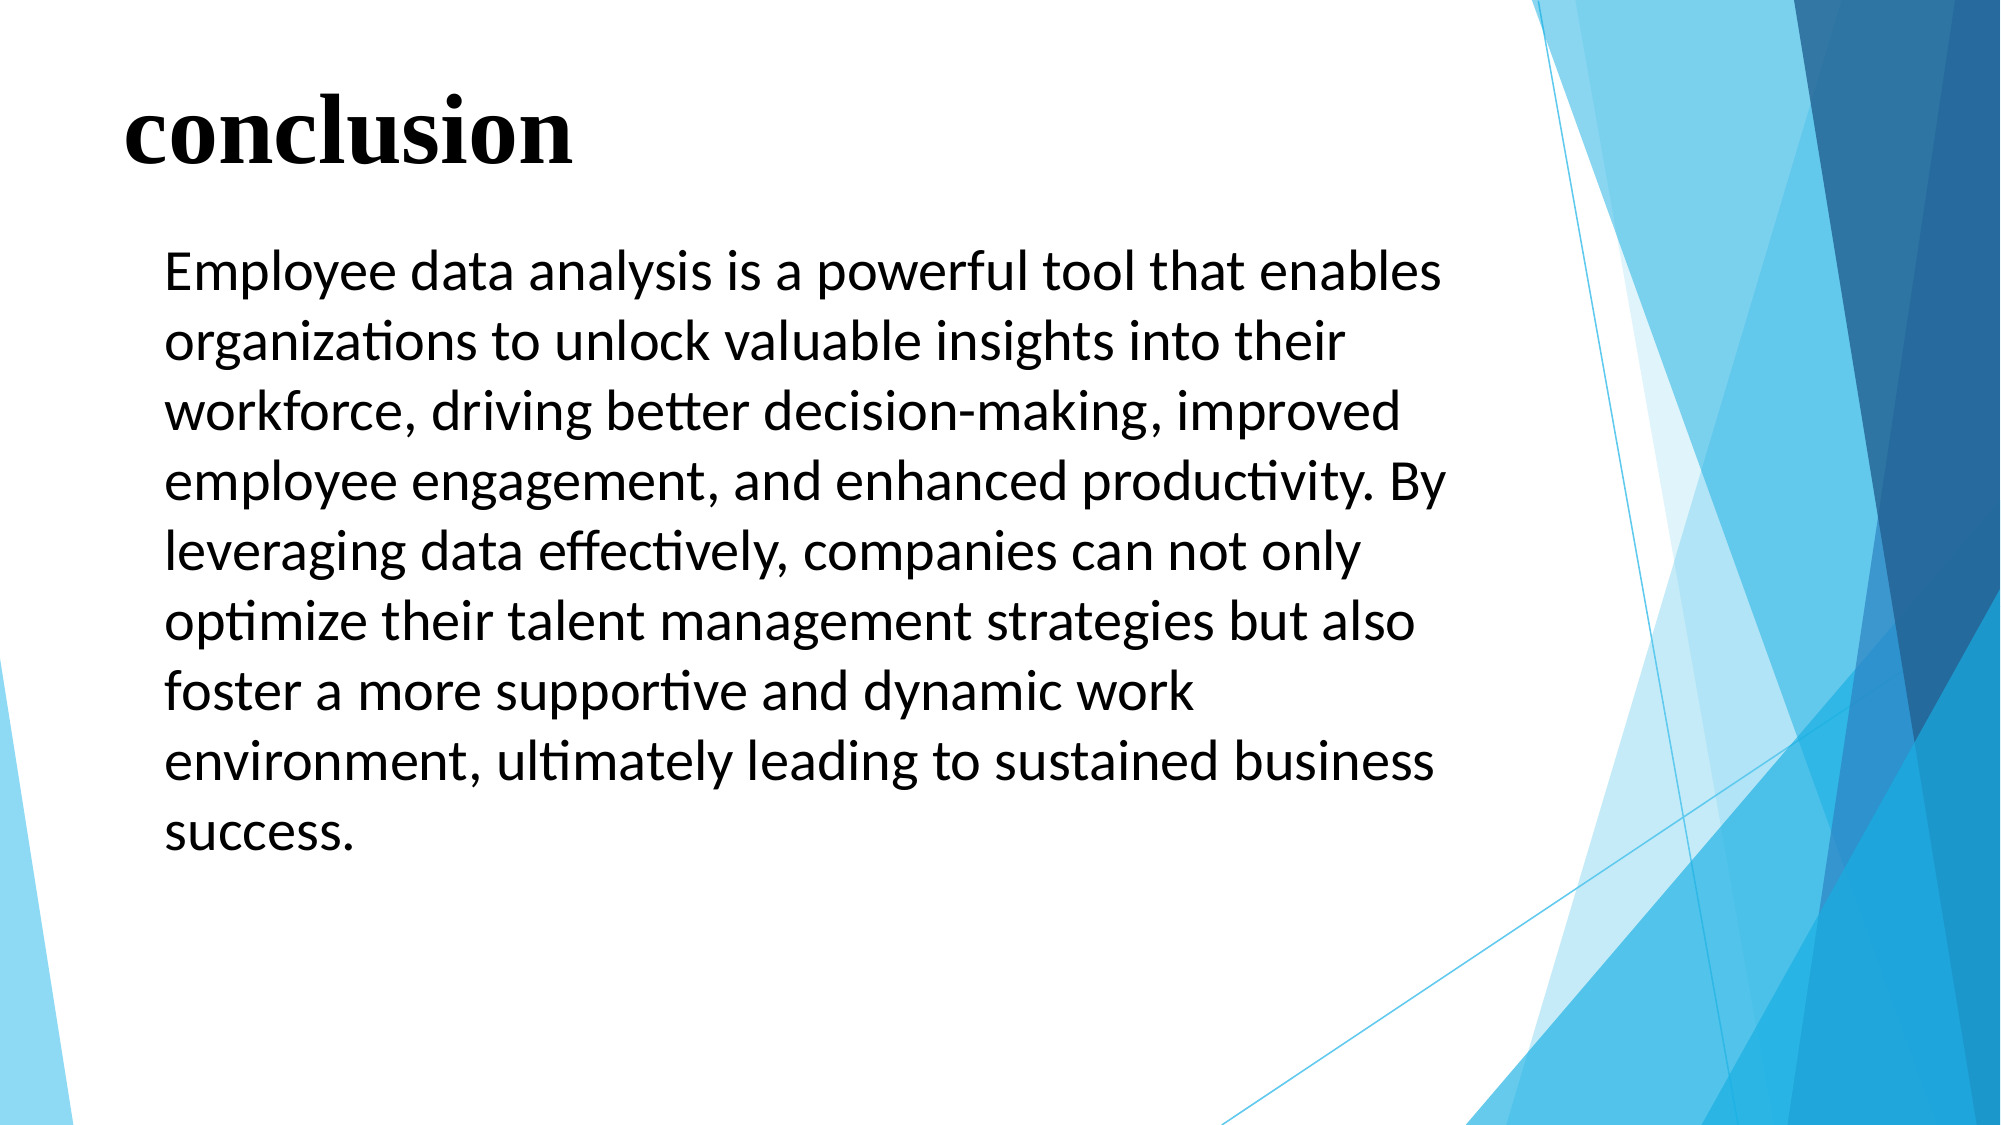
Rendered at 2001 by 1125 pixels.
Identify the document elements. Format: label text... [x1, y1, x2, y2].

title conclusion [123, 63, 1877, 188]
text_box Employee data analysis is a powerful tool that enables organizations to unlock valuable insights into their workforce, driving better decision-making, improved employee engagement, and enhanced productivity. By leveraging data effectively, companies can not only optimize their talent management strategies but also foster a more supportive and dynamic work environment, ultimately leading to sustained business success. [149, 224, 1502, 870]
